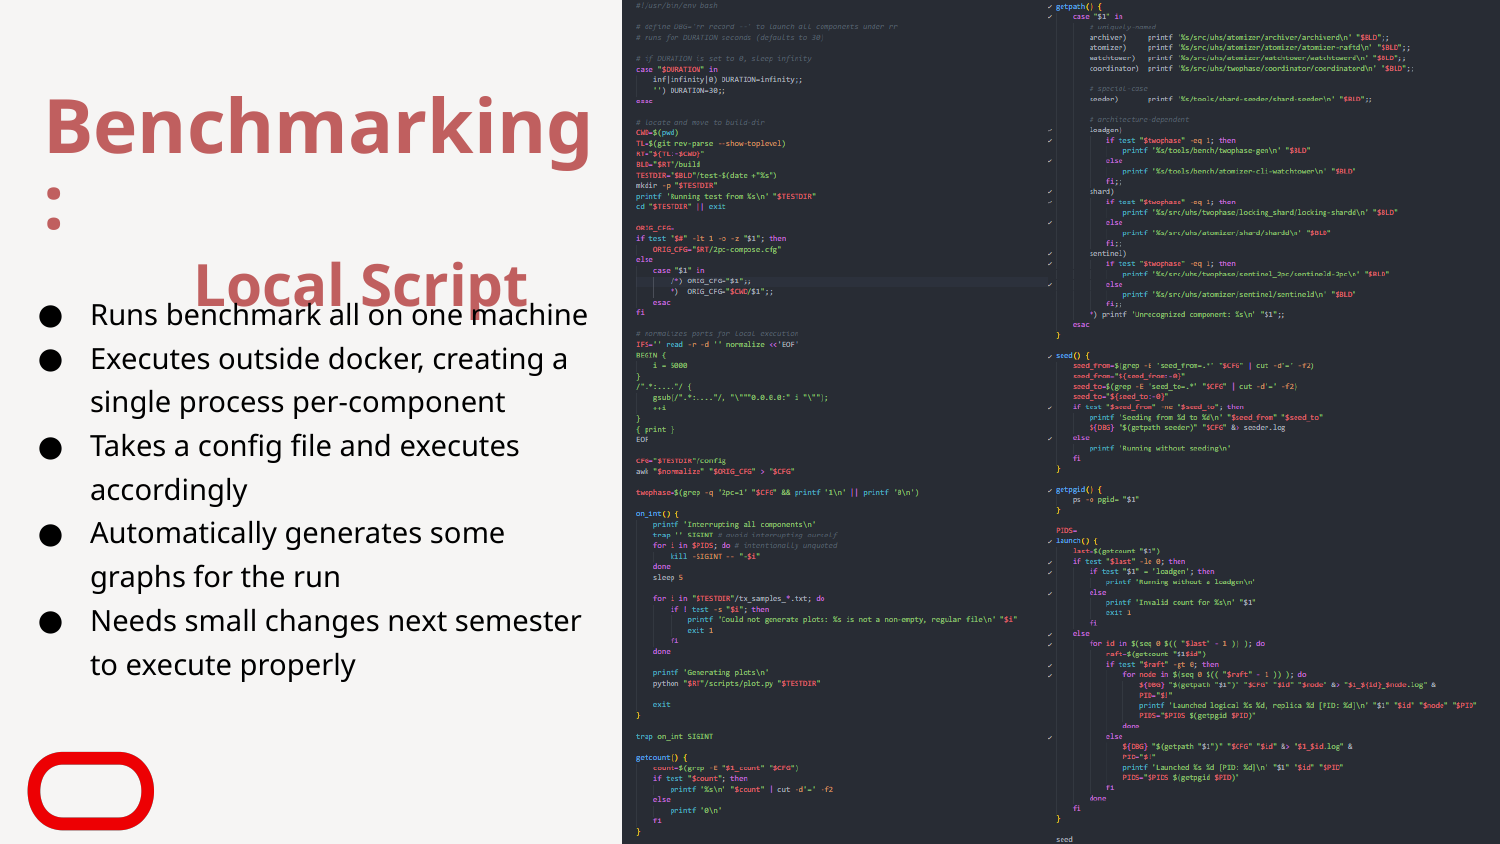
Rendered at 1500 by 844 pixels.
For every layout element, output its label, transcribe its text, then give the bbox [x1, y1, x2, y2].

picture [0, 748, 185, 833]
picture [621, 0, 1500, 844]
text_box Runs benchmark all on one machine Executes outside docker, creating a single process per-component Takes a config file and executes accordingly Automatically generates some graphs for the run Needs small changes next semester to execute properly [0, 272, 609, 696]
title Benchmarking: Local Script [28, 77, 616, 250]
